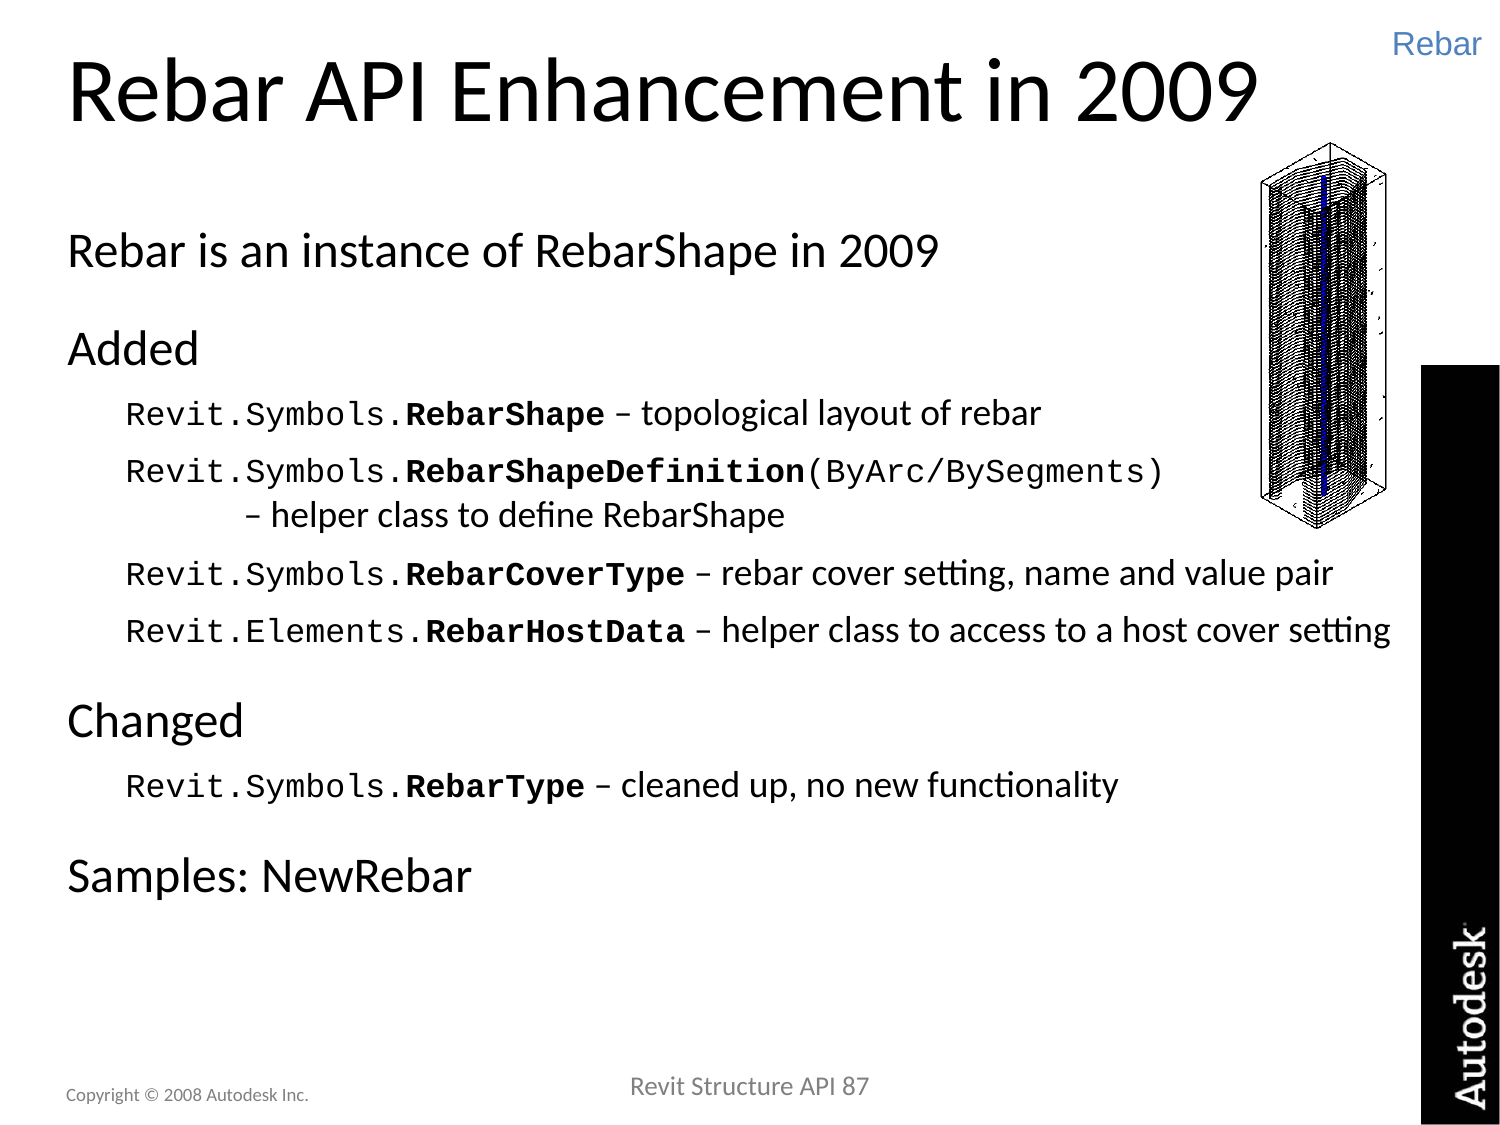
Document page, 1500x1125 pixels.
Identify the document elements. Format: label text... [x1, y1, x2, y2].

picture [1253, 140, 1390, 533]
title Rebar API Enhancement in 2009 [52, 22, 1500, 210]
picture [1420, 365, 1500, 1125]
list Rebar is an instance of RebarShape in 2009 Added Revit.Symbols.RebarShape – topological layout of rebar Revit.Symbols.RebarShapeDefinition(ByArc/BySegments) – helper class to define RebarShape Revit.Symbols.RebarCoverType – rebar cover setting, name and value pair Revit.Elements.RebarHostData – helper class to access to a host cover setting Changed Revit.Symbols.RebarType – cleaned up, no new functionality Samples: NewRebar [52, 209, 1418, 973]
text_box Rebar [1151, 22, 1483, 63]
